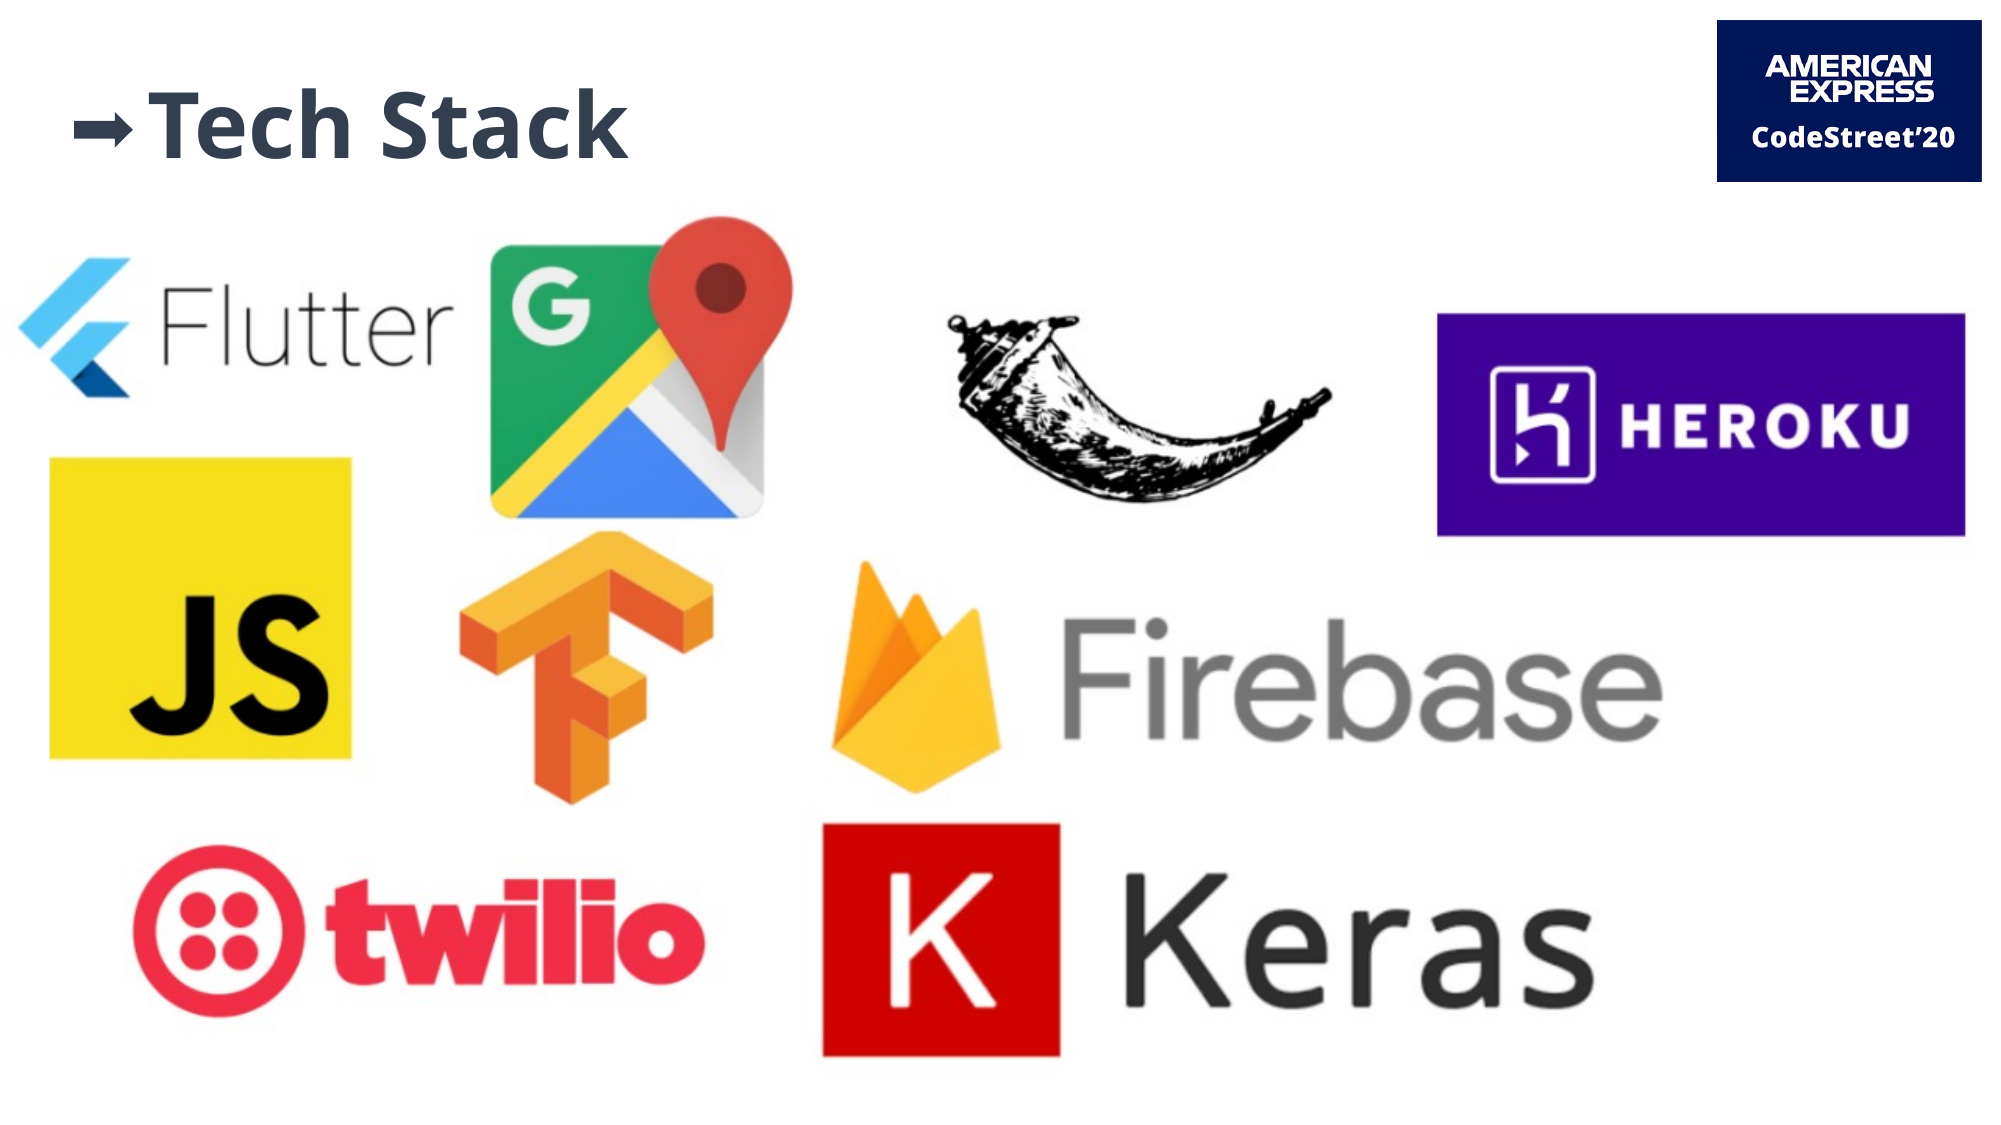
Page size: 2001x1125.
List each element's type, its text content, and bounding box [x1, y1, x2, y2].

picture [0, 20, 2000, 1078]
text_box [73, 109, 132, 151]
text_box Tech Stack [132, 20, 1717, 182]
